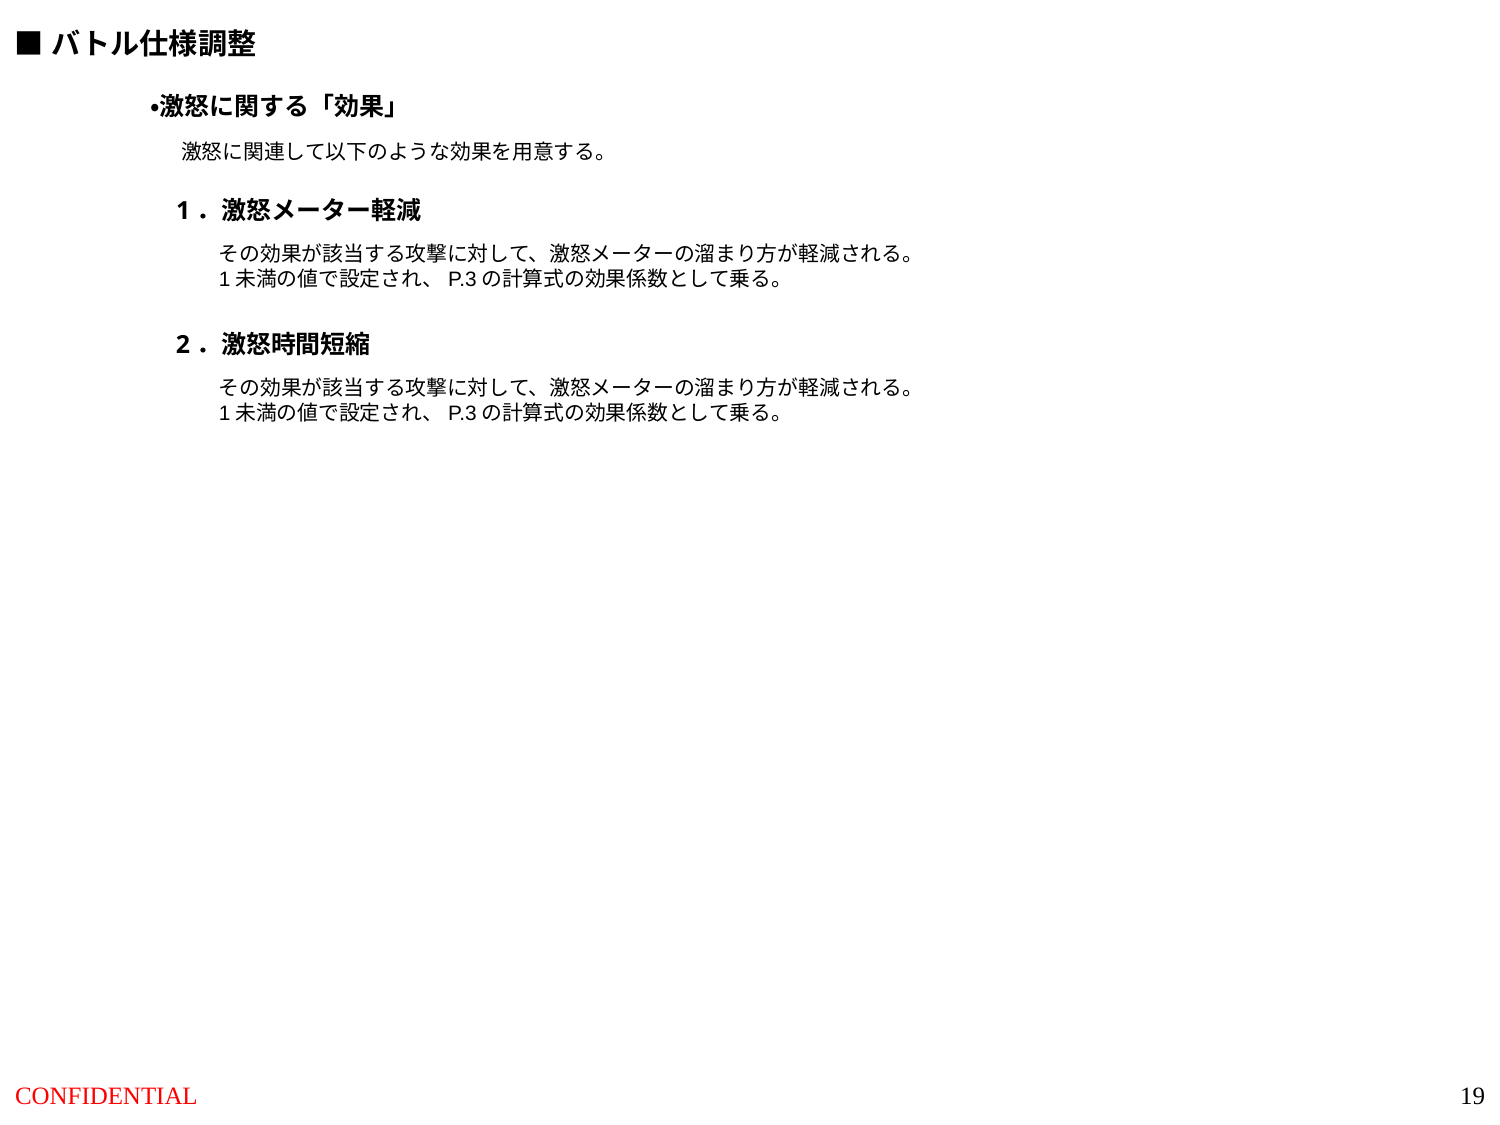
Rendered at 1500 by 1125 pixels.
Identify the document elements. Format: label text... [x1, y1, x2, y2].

text_box その効果が該当する攻撃に対して、激怒メーターの溜まり方が軽減される。 1未満の値で設定され、P.3の計算式の効果係数として乗る。 [204, 366, 938, 432]
text_box ・激怒に関する「効果」 [135, 82, 425, 128]
text_box 1．激怒メーター軽減 [161, 187, 437, 233]
slide_number 19 [1162, 1065, 1500, 1125]
text_box ■バトル仕様調整 [0, 17, 272, 68]
text_box 2．激怒時間短縮 [161, 321, 386, 367]
text_box 激怒に関連して以下のような効果を用意する。 [166, 130, 632, 171]
text_box その効果が該当する攻撃に対して、激怒メーターの溜まり方が軽減される。 1未満の値で設定され、P.3の計算式の効果係数として乗る。 [204, 233, 938, 298]
footer CONFIDENTIAL [0, 1065, 507, 1125]
